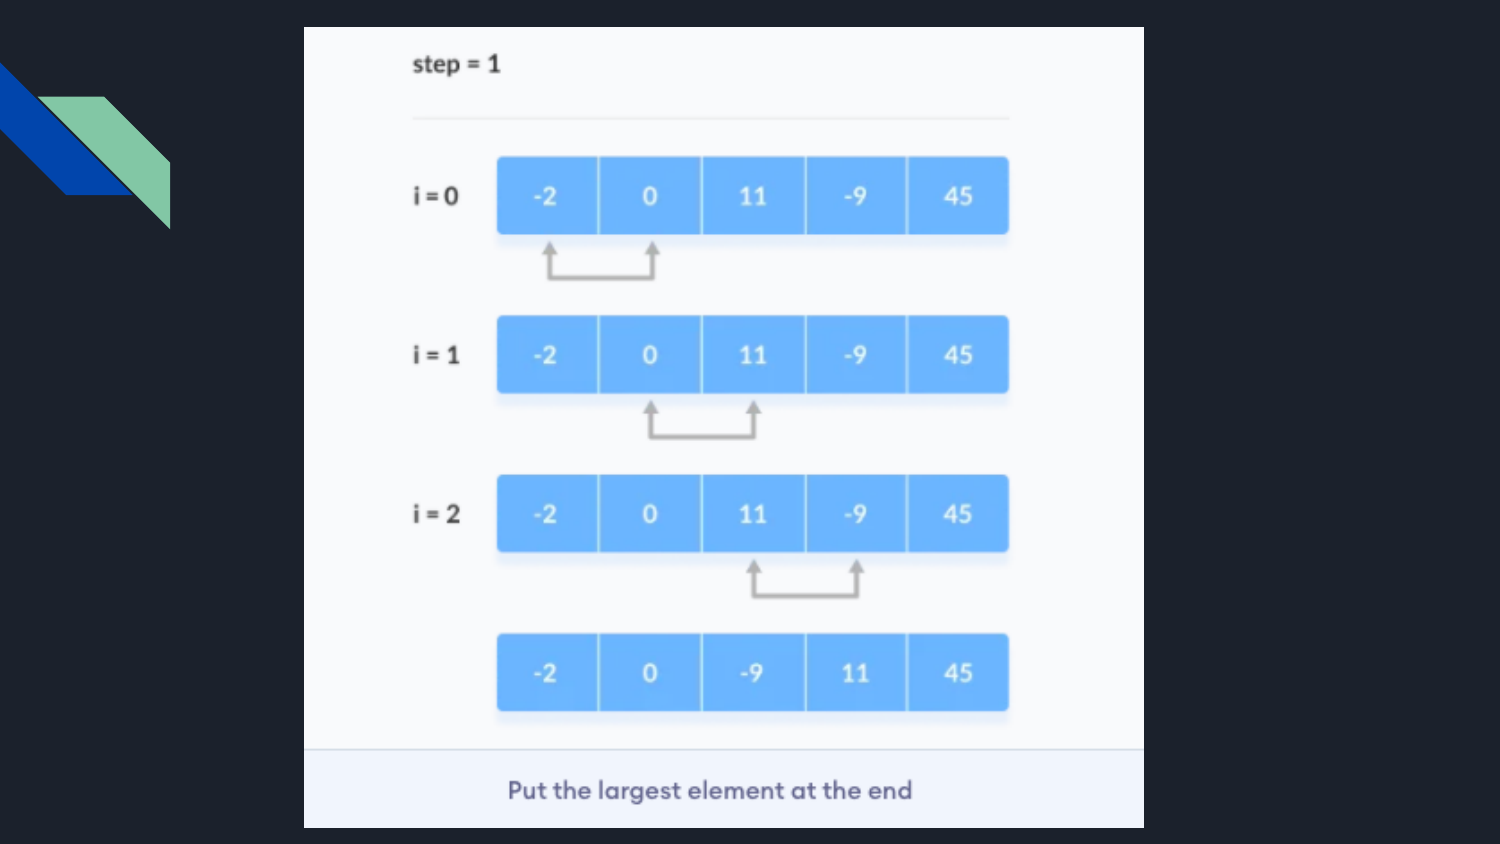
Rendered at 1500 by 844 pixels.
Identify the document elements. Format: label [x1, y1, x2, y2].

picture [304, 27, 1145, 828]
